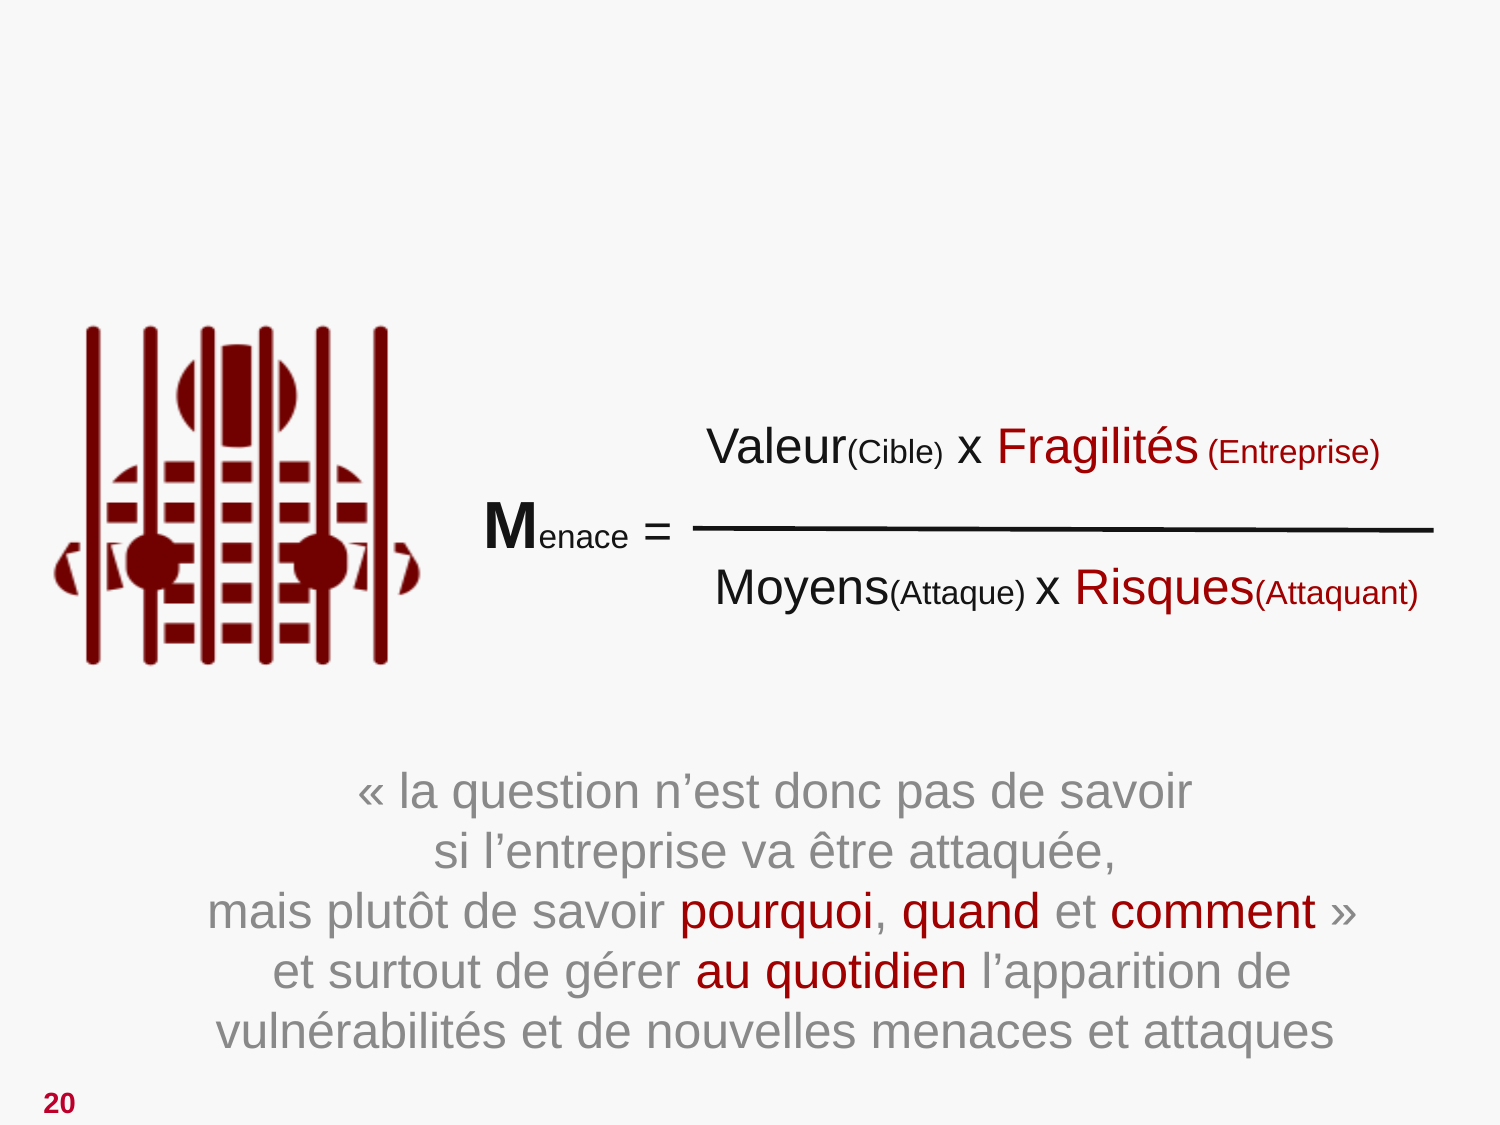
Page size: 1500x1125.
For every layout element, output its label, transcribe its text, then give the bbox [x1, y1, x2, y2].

text_box « la question n’est donc pas de savoir si l’entreprise va être attaquée, mais plutôt de savoir pourquoi, quand et comment » et surtout de gérer au quotidien l’apparition de vulnérabilités et de nouvelles menaces et attaques [171, 751, 1394, 1067]
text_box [470, 408, 1436, 622]
picture [33, 322, 441, 670]
